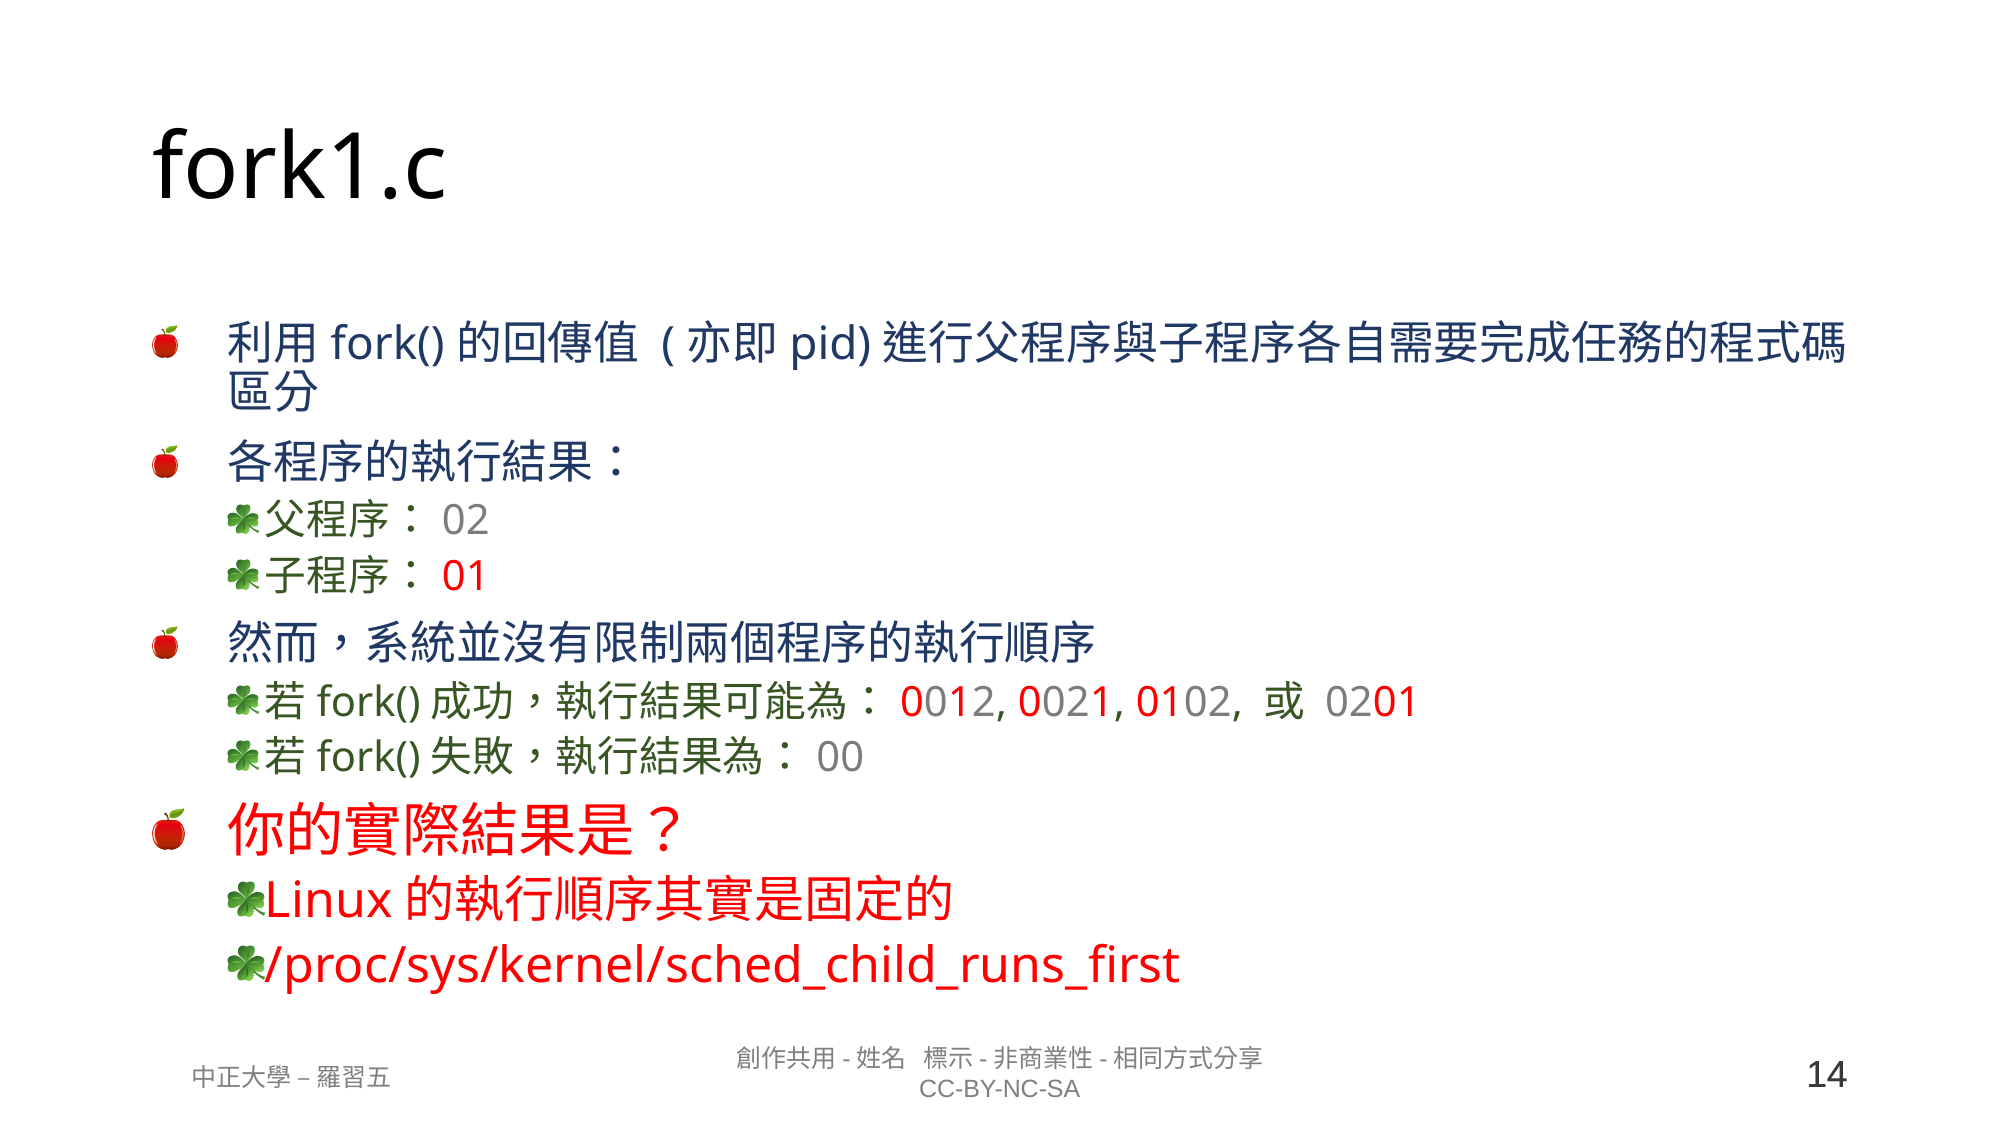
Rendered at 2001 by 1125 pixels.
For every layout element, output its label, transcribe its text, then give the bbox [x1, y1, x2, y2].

picture [227, 685, 257, 715]
picture [152, 808, 194, 850]
picture [152, 325, 185, 358]
list 利用fork()的回傳值 (亦即pid)進行父程序與子程序各自需要完成任務的程式碼區分 各程序的執行結果： 父程序：02 子程序：01 然而，系統並沒有限制兩個程序的執行順序 若fork()成功，執行結果可能為：0012, 0021, 0102, 或 0201 若fork()失敗，執行結果為：00 你的實際結果是？ Linux的執行順序其實是固定的 /proc/sys/kernel/sched_child_runs_first [137, 299, 1863, 1014]
picture [152, 445, 185, 478]
picture [152, 626, 185, 659]
picture [227, 881, 263, 917]
title fork1.c [137, 59, 1863, 278]
picture [227, 504, 257, 534]
picture [227, 559, 257, 590]
picture [227, 945, 263, 981]
picture [227, 740, 257, 771]
